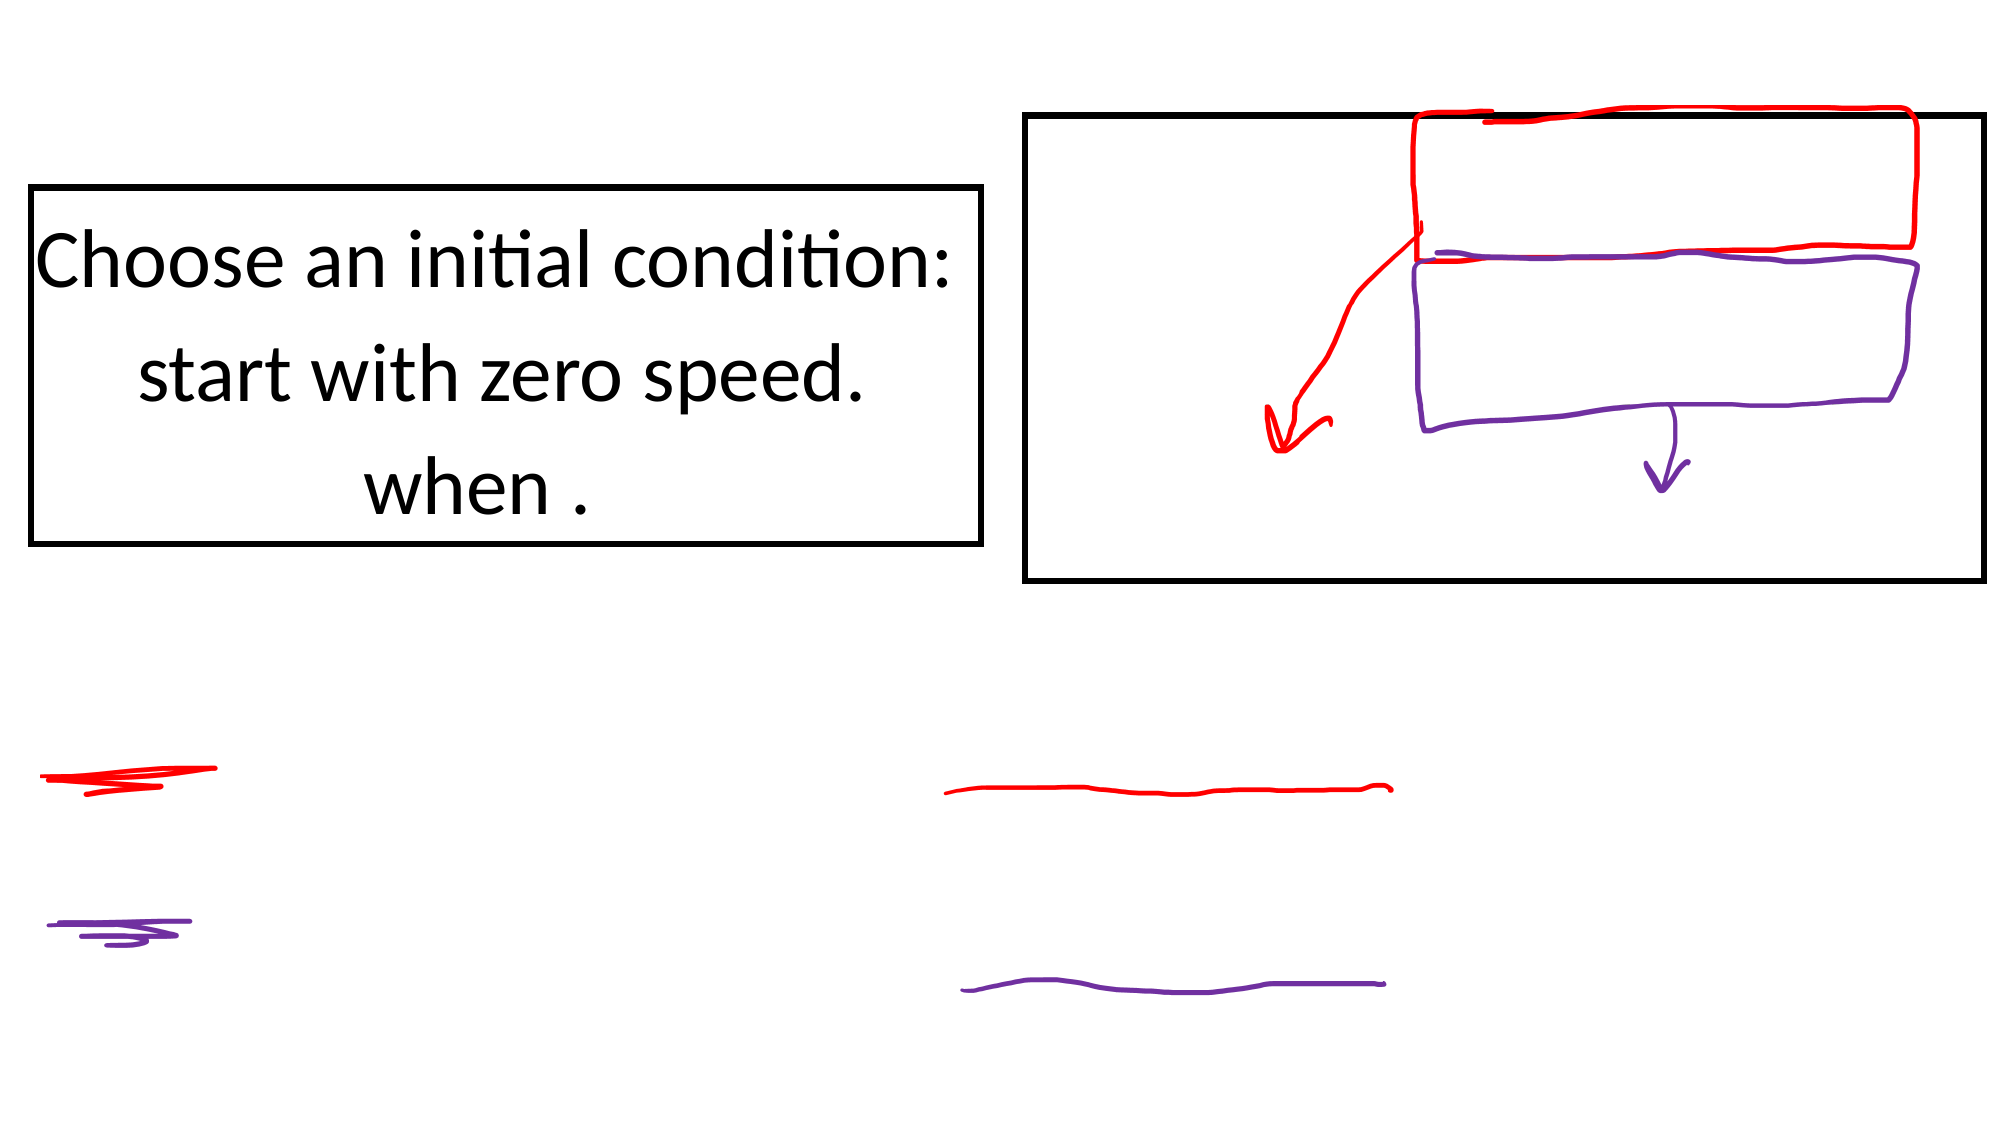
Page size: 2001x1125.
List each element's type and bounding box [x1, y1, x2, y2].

picture [40, 105, 1929, 1004]
text_box [1021, 108, 1988, 582]
text_box [27, 187, 982, 544]
